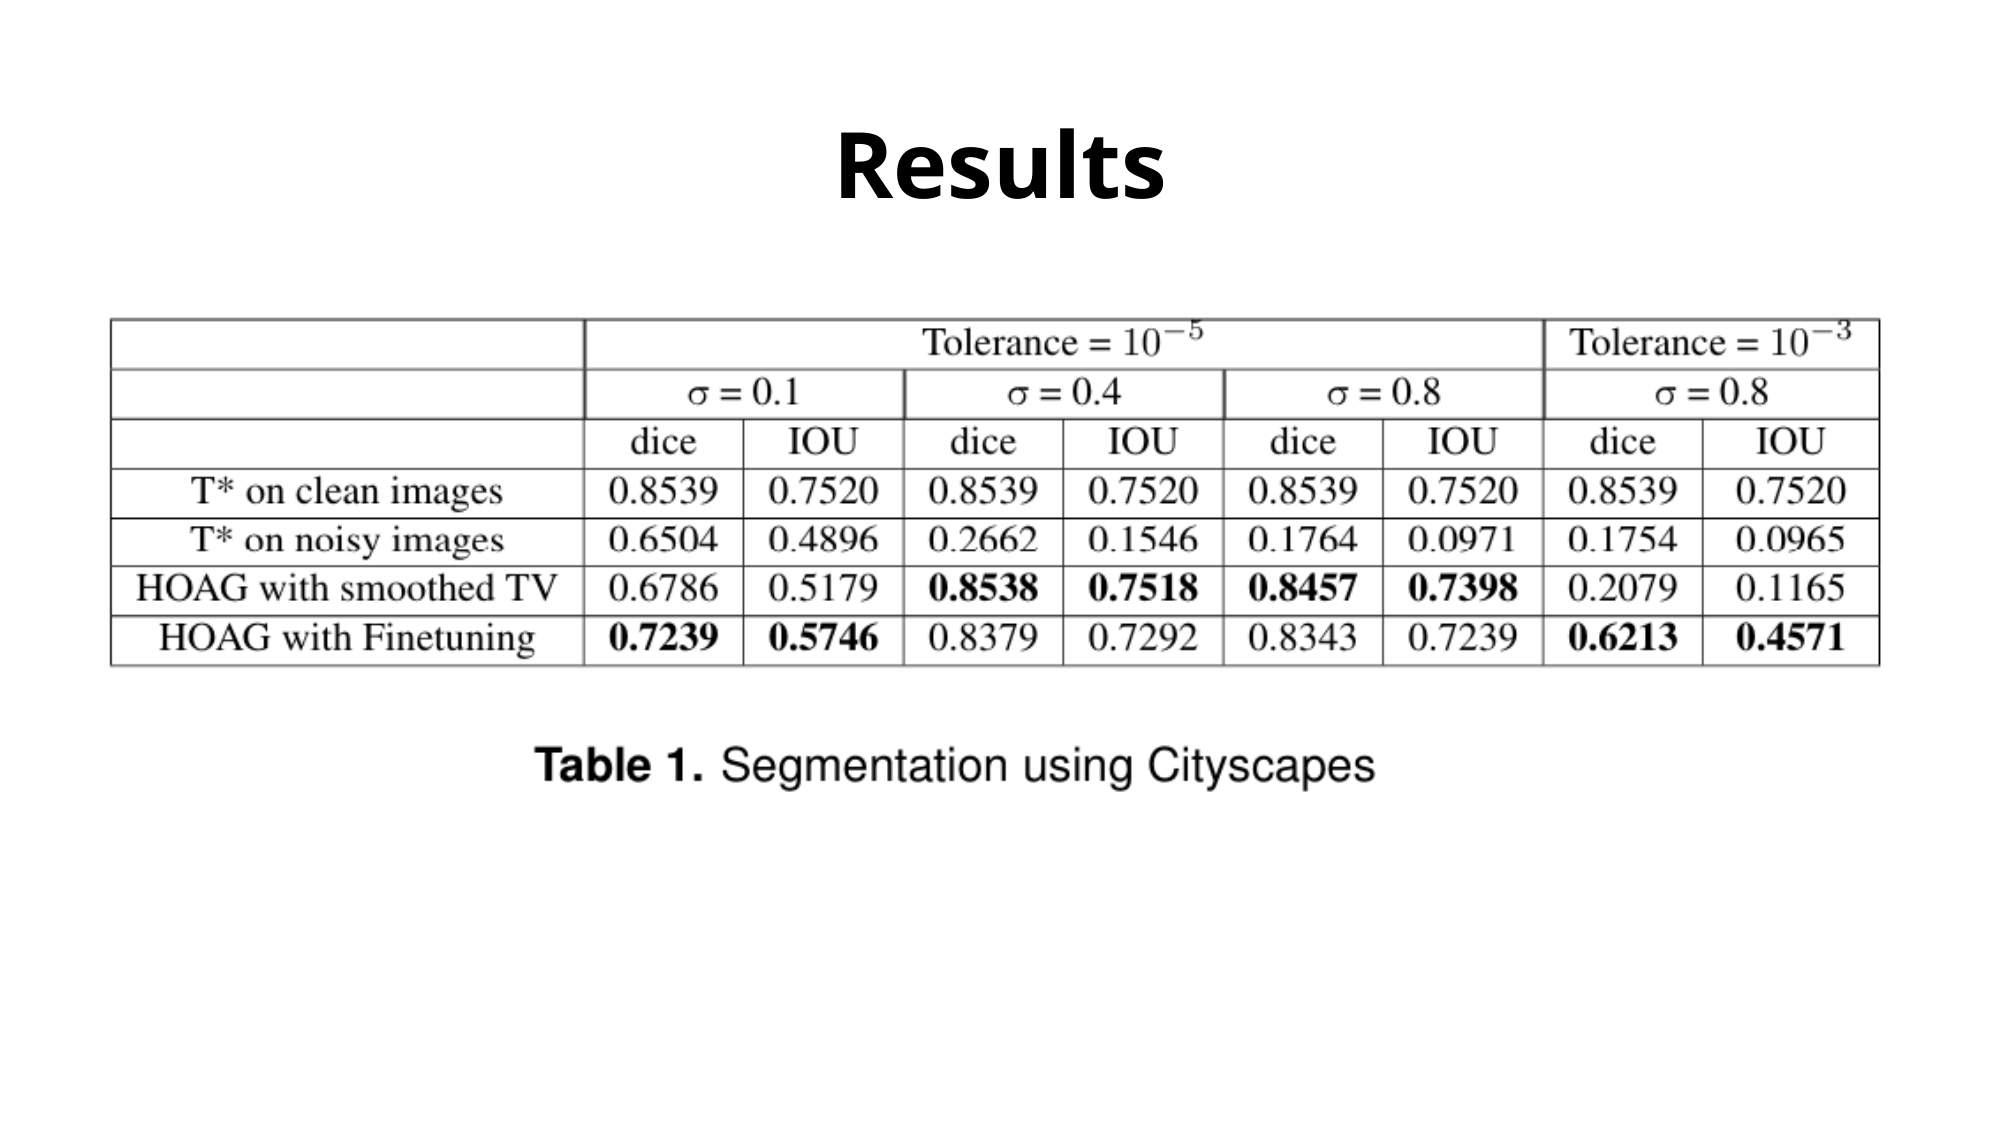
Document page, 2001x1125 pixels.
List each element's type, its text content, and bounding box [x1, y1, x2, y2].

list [91, 297, 1909, 807]
title Results [137, 59, 1863, 278]
